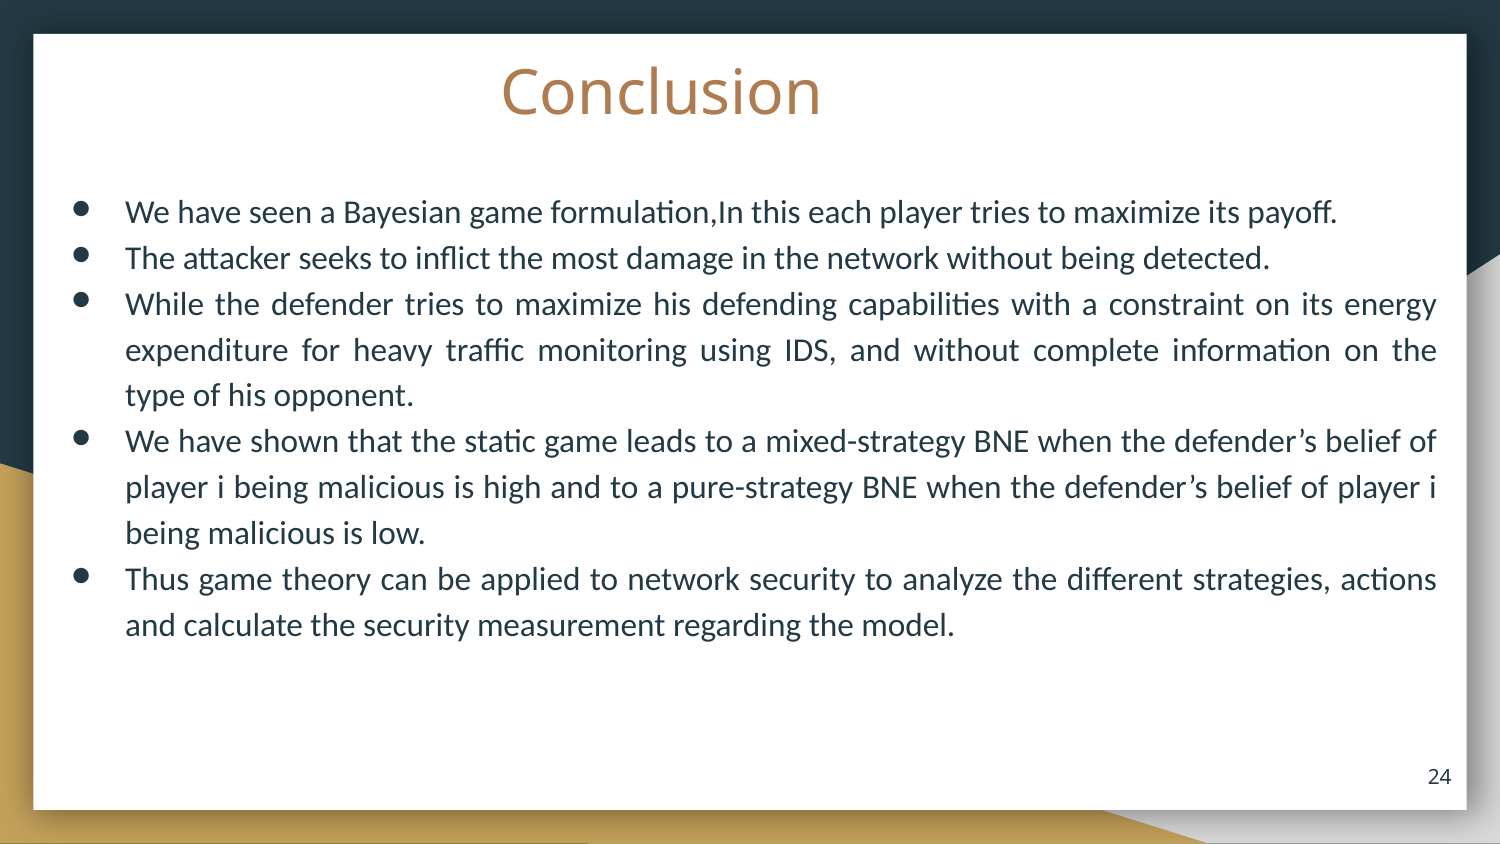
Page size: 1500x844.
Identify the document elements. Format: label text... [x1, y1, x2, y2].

list We have seen a Bayesian game formulation,In this each player tries to maximize its payoff. The attacker seeks to inflict the most damage in the network without being detected. While the defender tries to maximize his defending capabilities with a constraint on its energy expenditure for heavy traffic monitoring using IDS, and without complete information on the type of his opponent. We have shown that the static game leads to a mixed-strategy BNE when the defender’s belief of player i being malicious is high and to a pure-strategy BNE when the defender’s belief of player i being malicious is low. Thus game theory can be applied to network security to analyze the different strategies, actions and calculate the security measurement regarding the model. [35, 169, 1455, 823]
slide_number 24 [1376, 745, 1467, 810]
title Conclusion [35, 37, 1267, 169]
